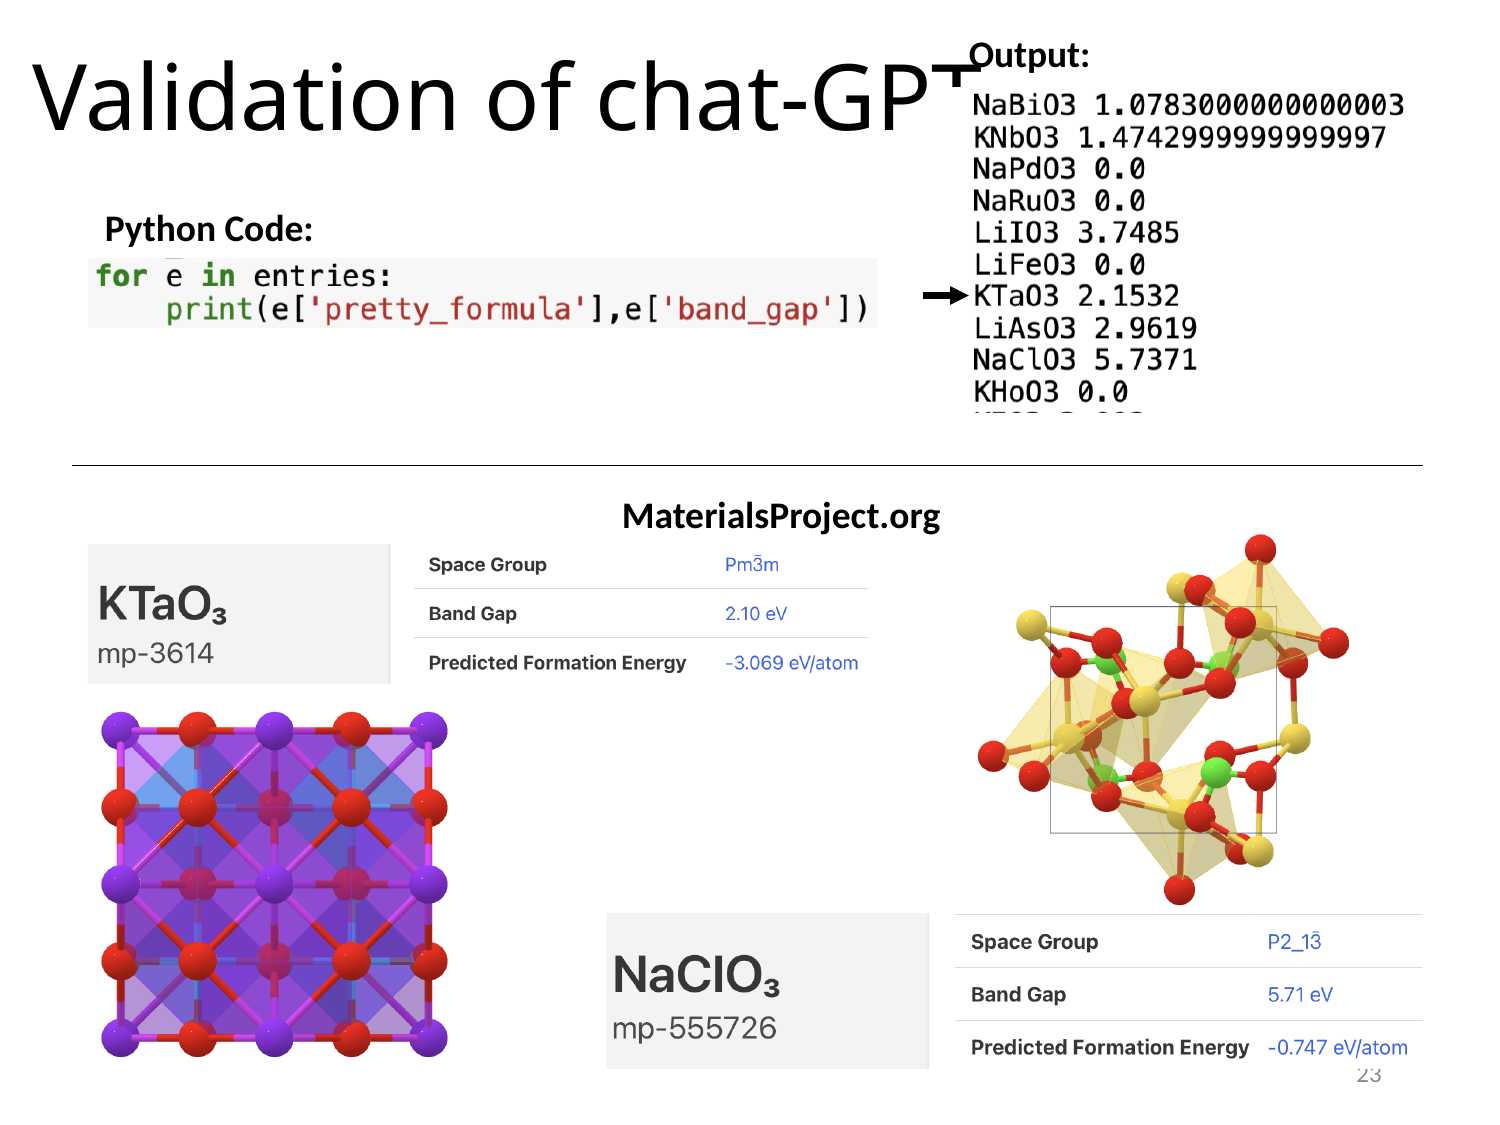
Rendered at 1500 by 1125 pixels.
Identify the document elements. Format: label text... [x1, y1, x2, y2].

title Validation of chat-GPT [17, 0, 1311, 210]
picture [72, 692, 479, 1082]
text_box MaterialsProject.org [607, 484, 956, 544]
text_box Python Code: [90, 196, 329, 256]
picture [944, 87, 1445, 414]
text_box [606, 913, 1423, 1069]
text_box Output: [954, 22, 1106, 82]
picture [88, 258, 877, 328]
slide_number 23 [1059, 1069, 1397, 1103]
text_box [87, 544, 869, 684]
picture [968, 530, 1373, 913]
